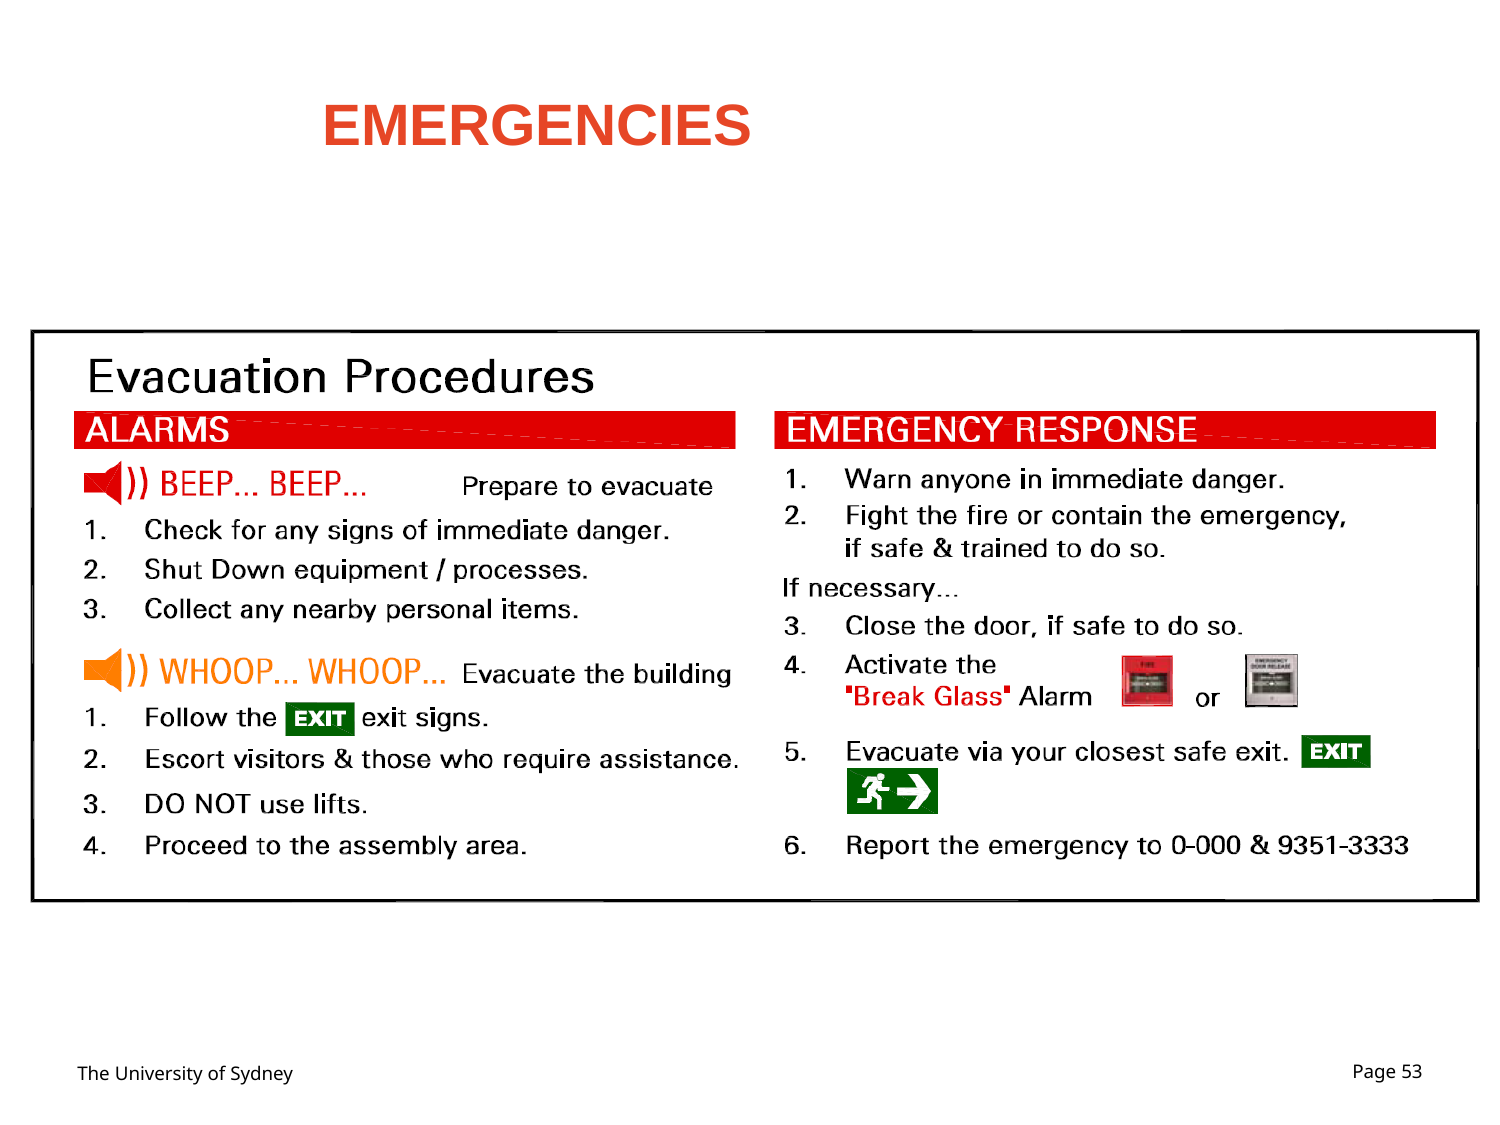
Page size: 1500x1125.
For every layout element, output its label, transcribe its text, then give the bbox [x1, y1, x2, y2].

picture [29, 326, 1481, 904]
title EMERGENCIES [307, 70, 1463, 175]
